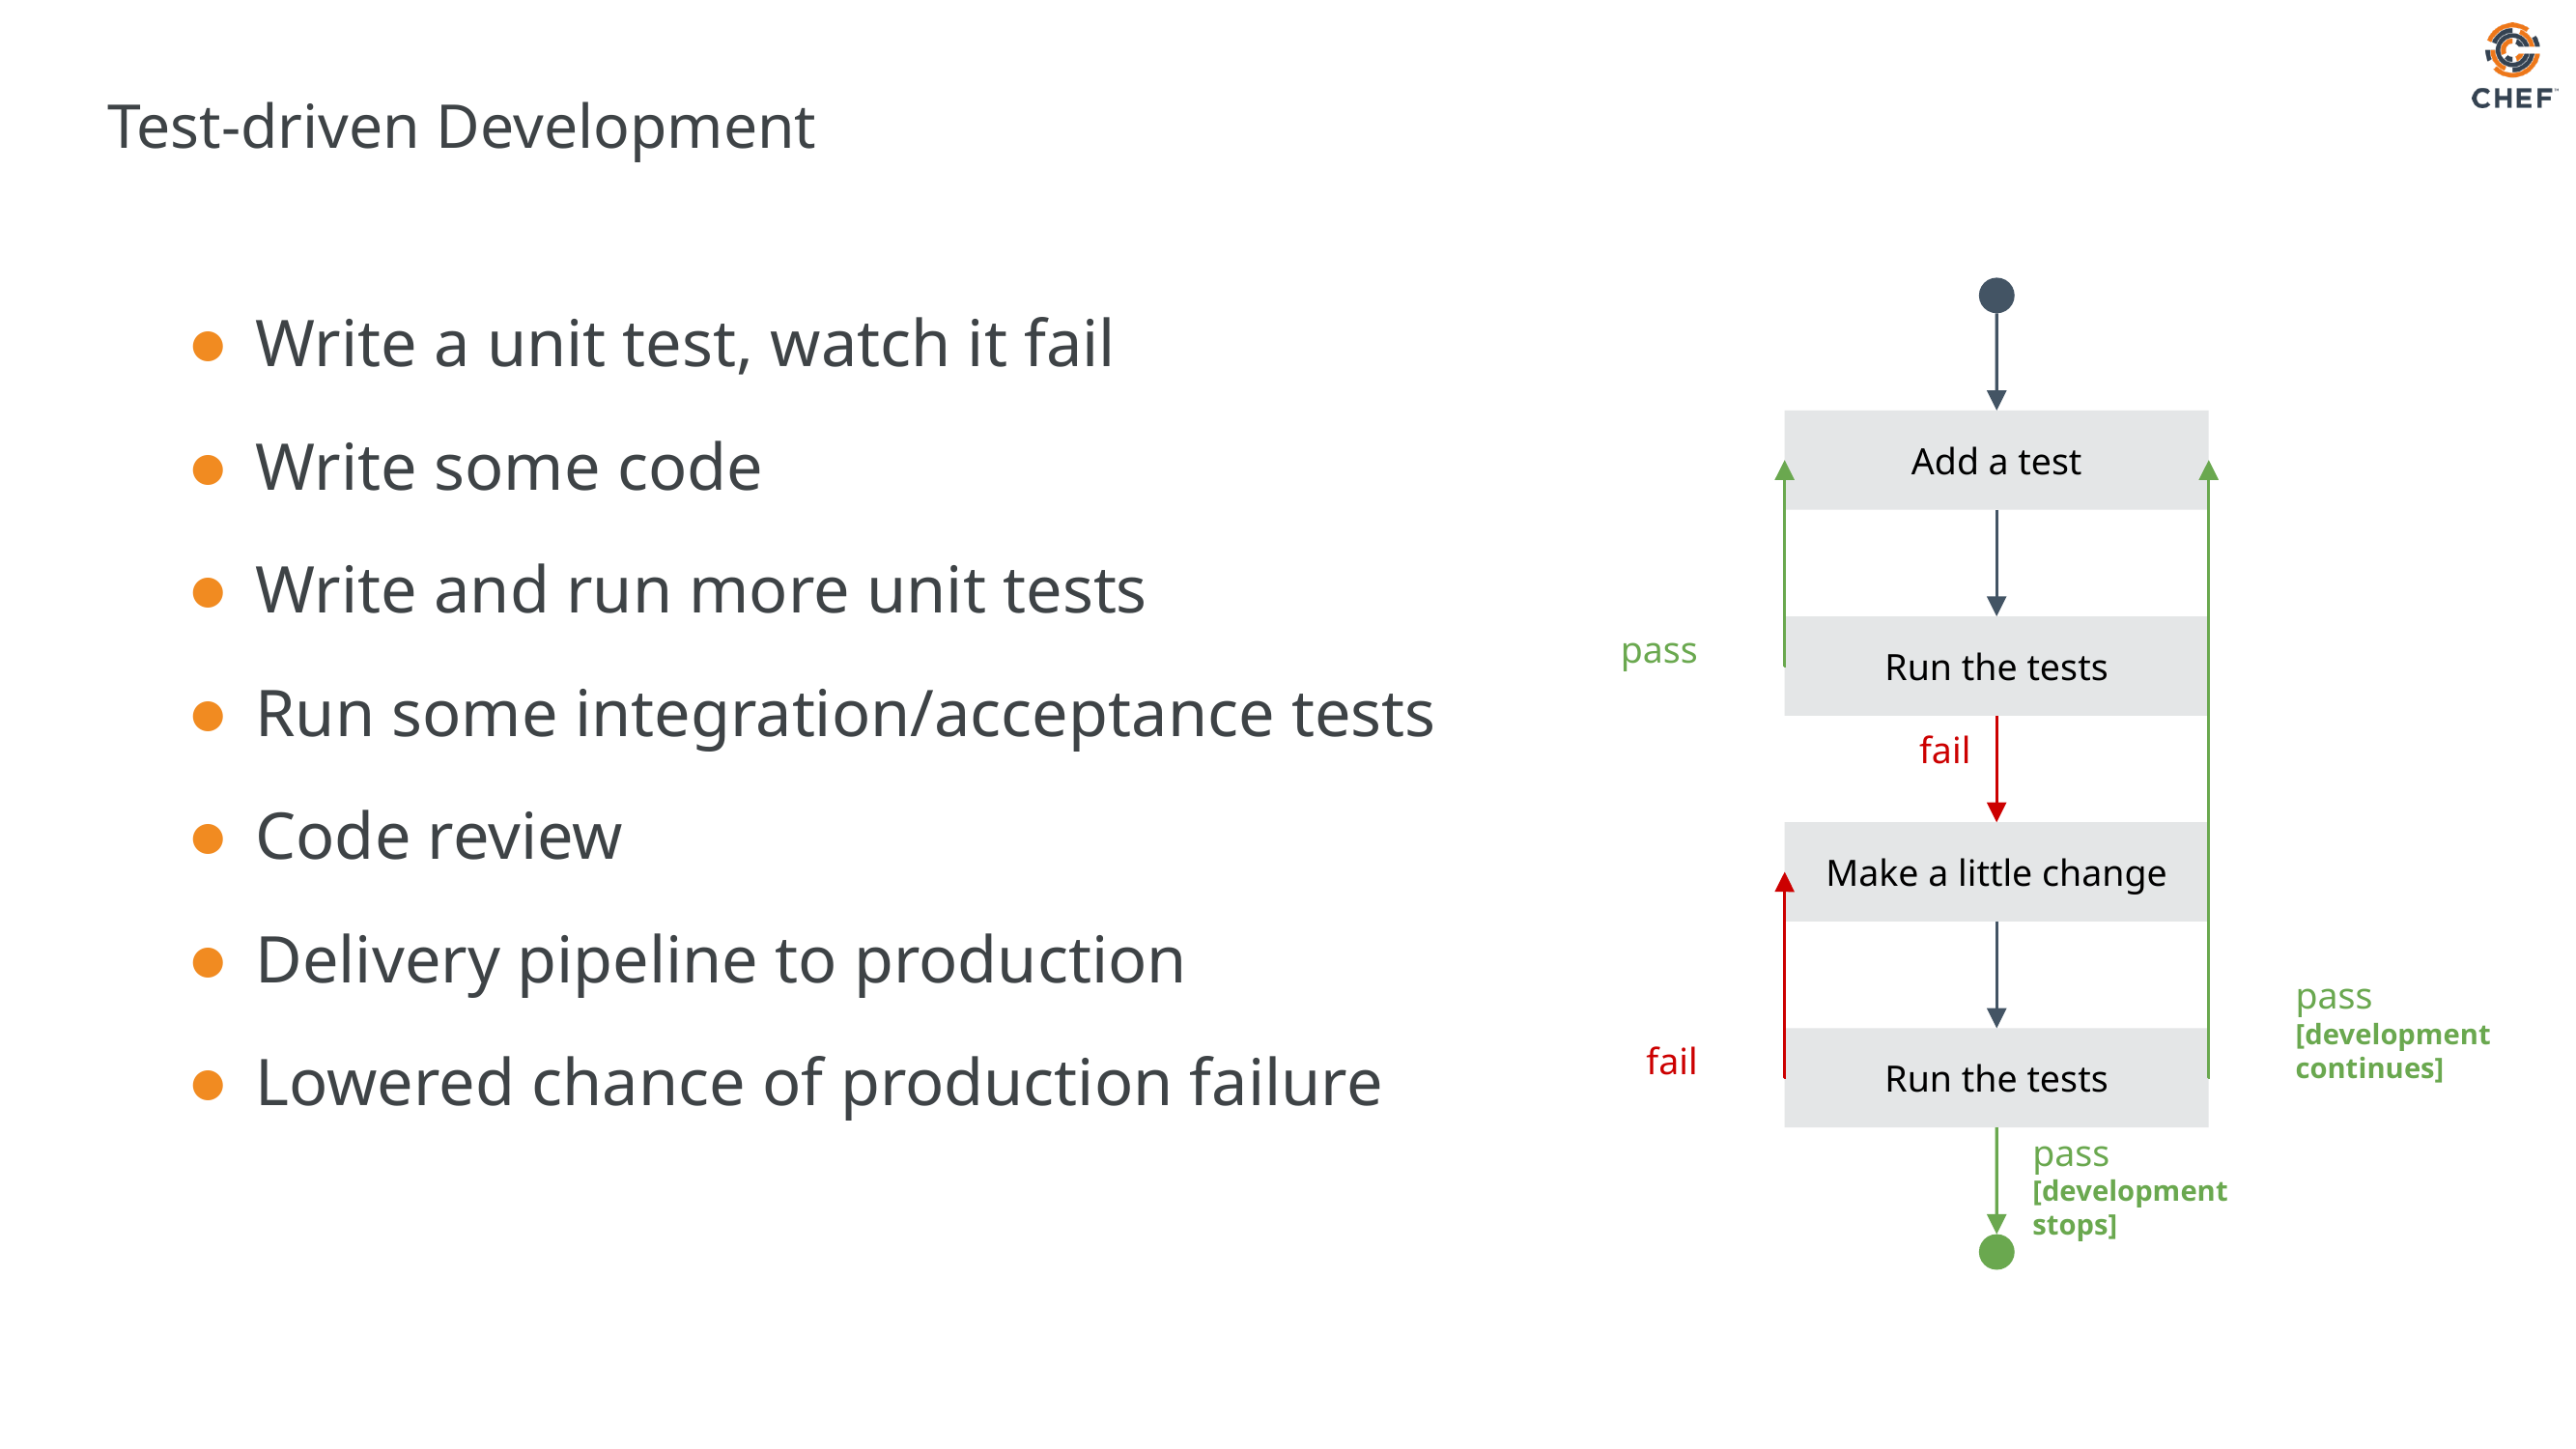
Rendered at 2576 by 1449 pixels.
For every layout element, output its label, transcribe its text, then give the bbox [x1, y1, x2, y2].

text_box Run the tests [1784, 616, 2204, 716]
text_box Make a little change [1784, 822, 2204, 922]
text_box pass [development stops] [2006, 1167, 2334, 1204]
text_box pass [1590, 630, 1724, 667]
title Test-driven Development [107, 96, 2469, 214]
text_box fail [1590, 1041, 1724, 1078]
text_box [1978, 1234, 2015, 1270]
text_box Add a test [1784, 410, 2209, 510]
text_box Run the tests [1784, 1028, 2209, 1128]
picture [2472, 22, 2559, 108]
list Write a unit test, watch it fail Write some code Write and run more unit tests Run some integration/acceptance tests Code review Delivery pipeline to production Lowered chance of production failure [107, 292, 1472, 1207]
text_box pass [development continues] [2270, 979, 2560, 1078]
text_box fail [1862, 730, 1992, 767]
text_box [1978, 277, 2015, 314]
